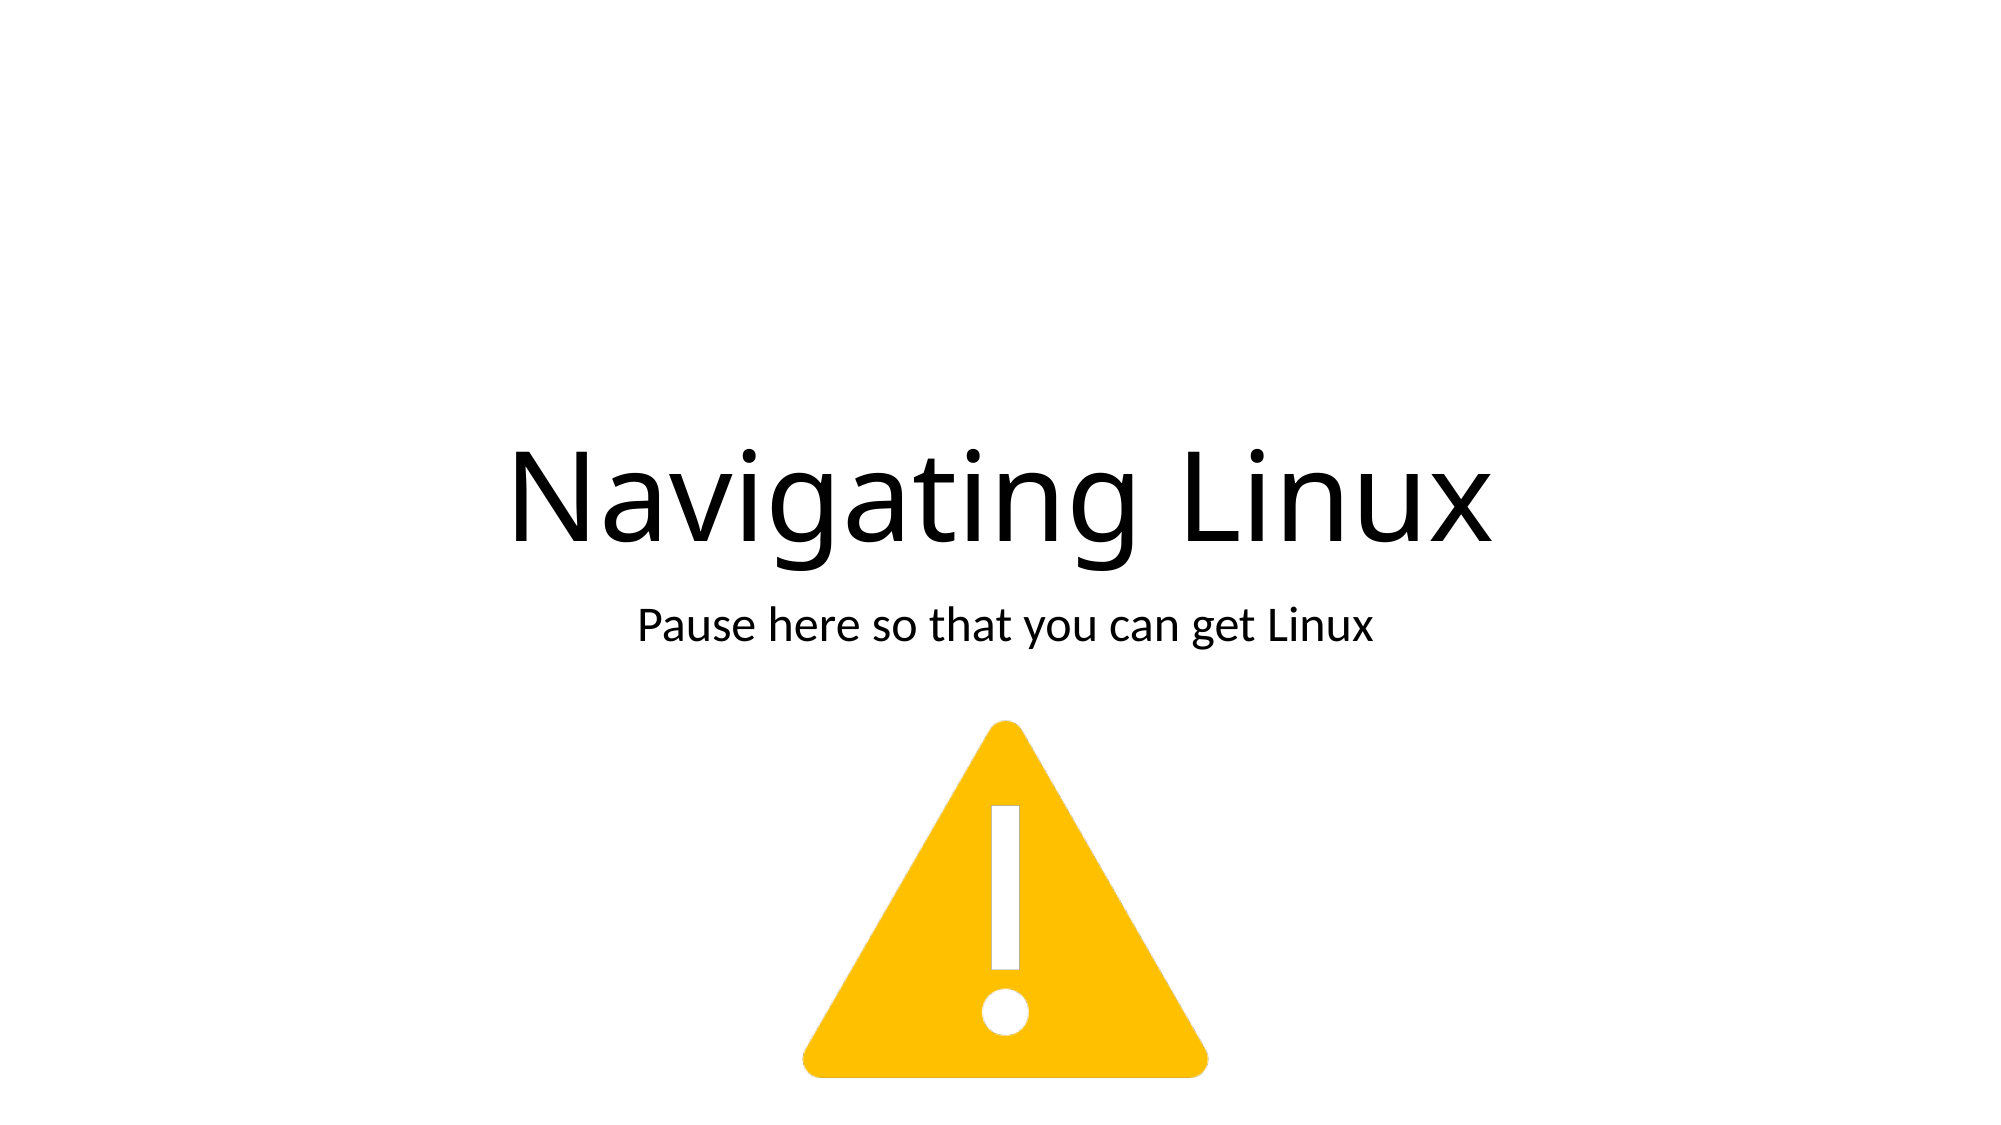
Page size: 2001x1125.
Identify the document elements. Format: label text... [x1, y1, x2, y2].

title Navigating Linux [249, 184, 1750, 576]
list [780, 674, 1231, 1125]
subtitle Pause here so that you can get Linux [493, 590, 1518, 863]
